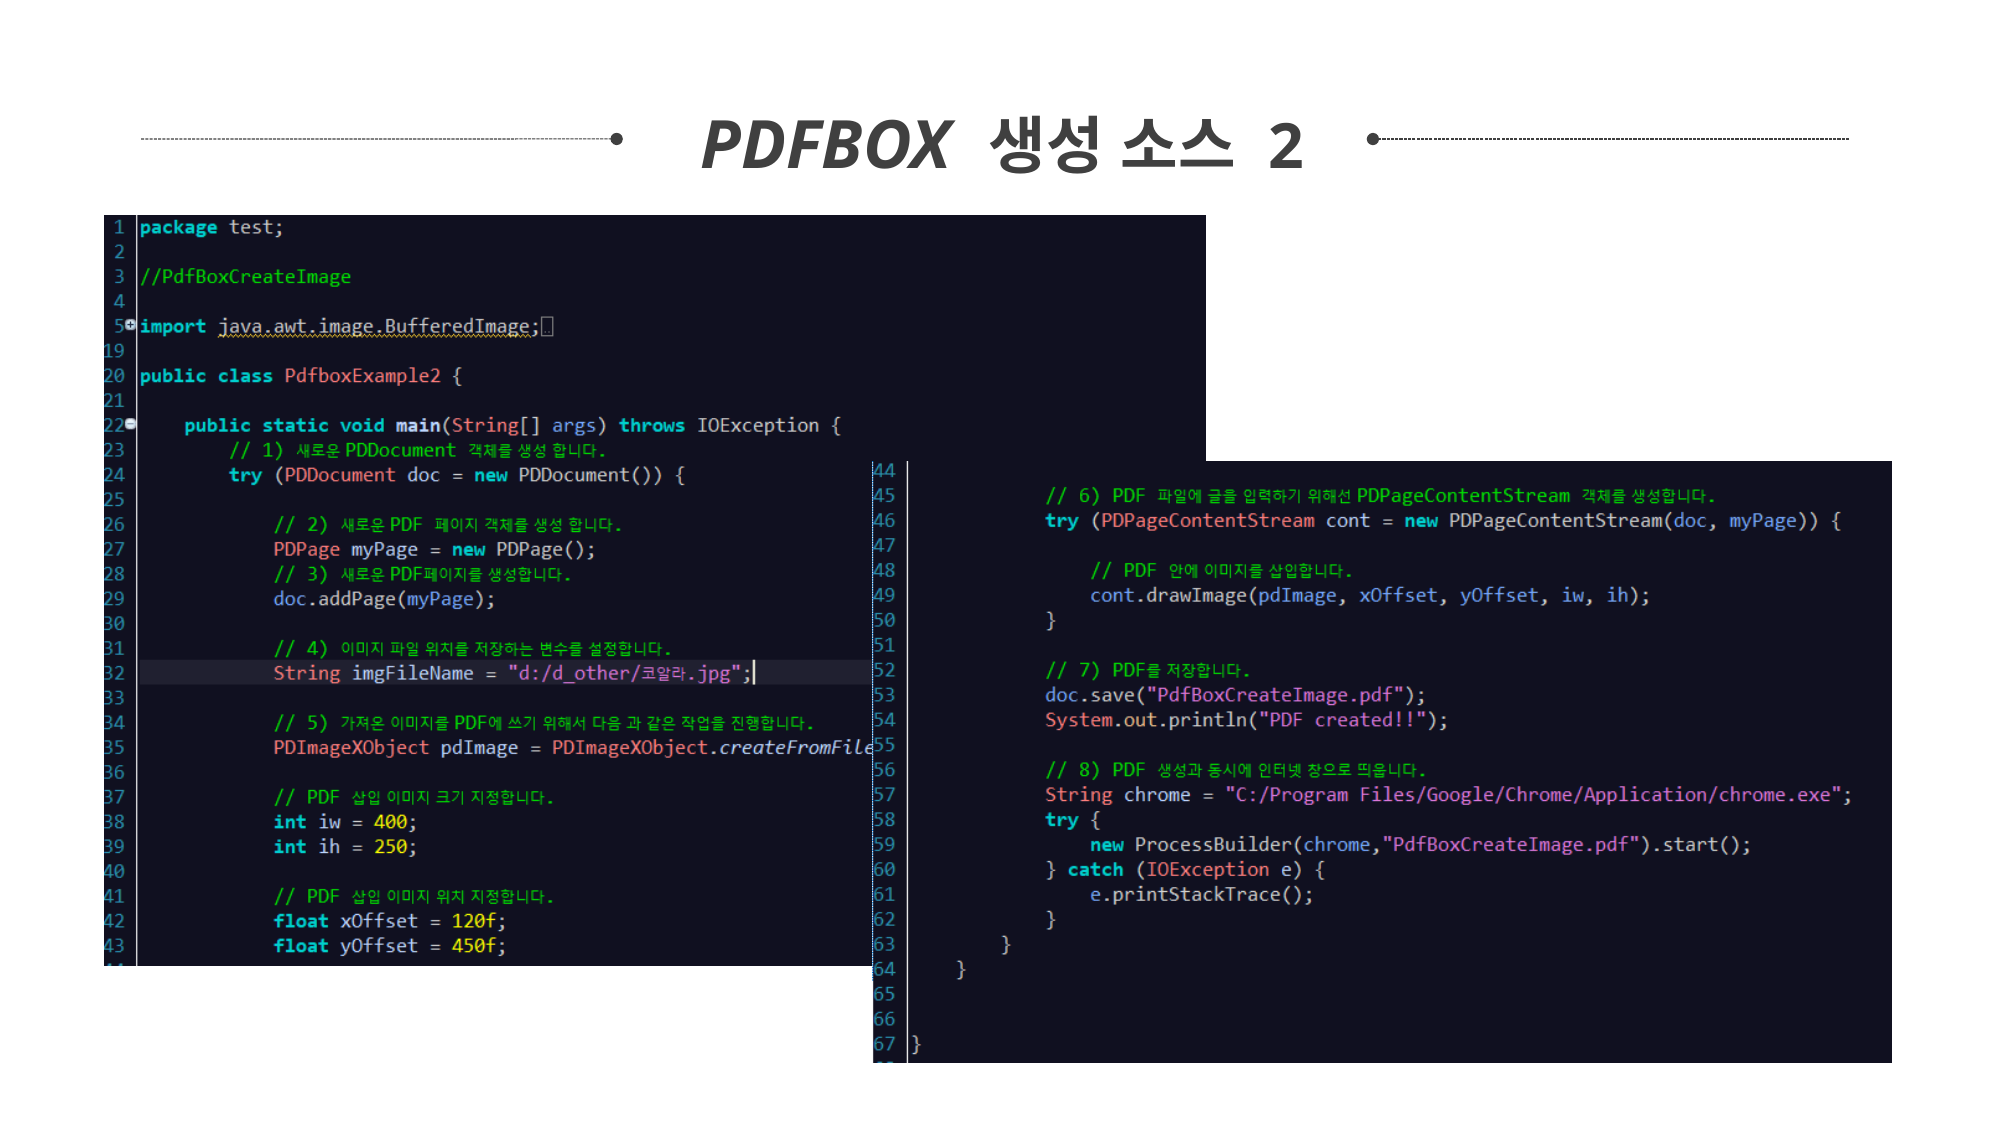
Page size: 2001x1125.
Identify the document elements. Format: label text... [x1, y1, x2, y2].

text_box PDFBOX 생성 소스 2 [567, 54, 1438, 190]
picture [104, 215, 1892, 1063]
